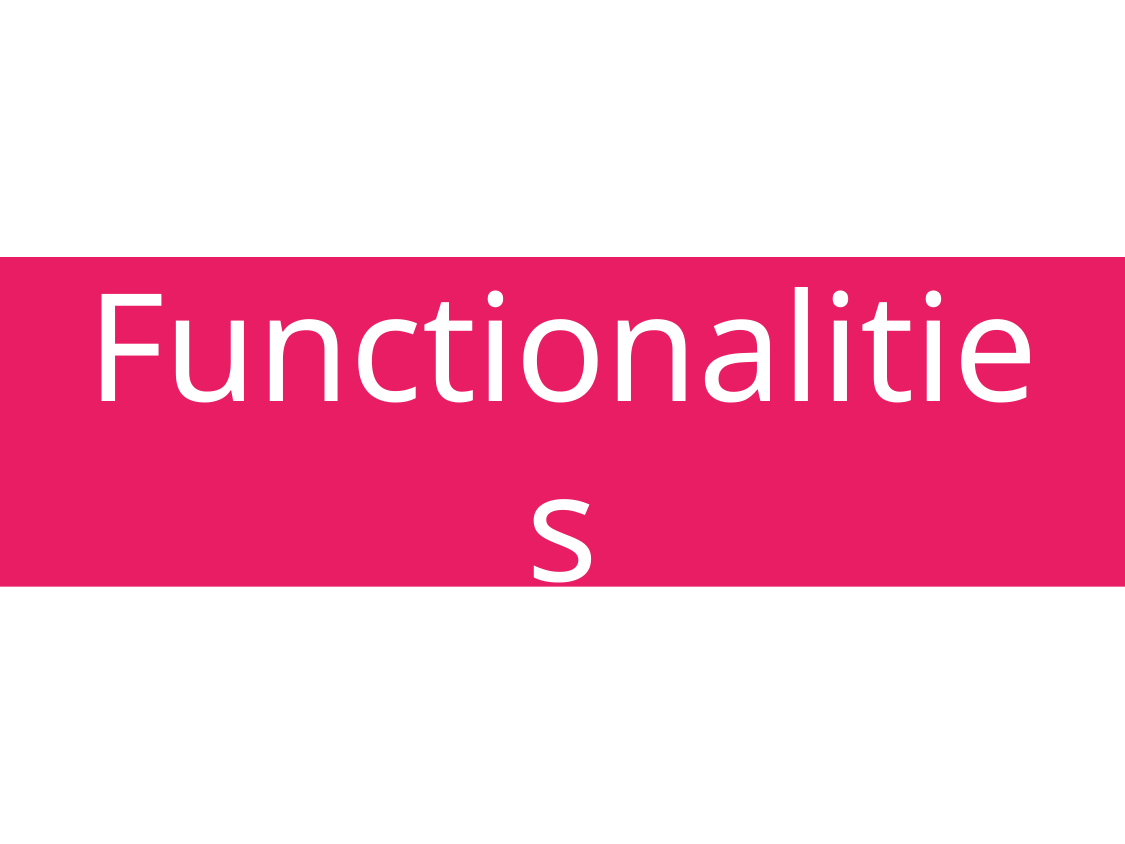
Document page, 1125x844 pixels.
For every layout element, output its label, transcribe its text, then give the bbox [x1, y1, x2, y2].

title Functionalities [53, 337, 1072, 525]
